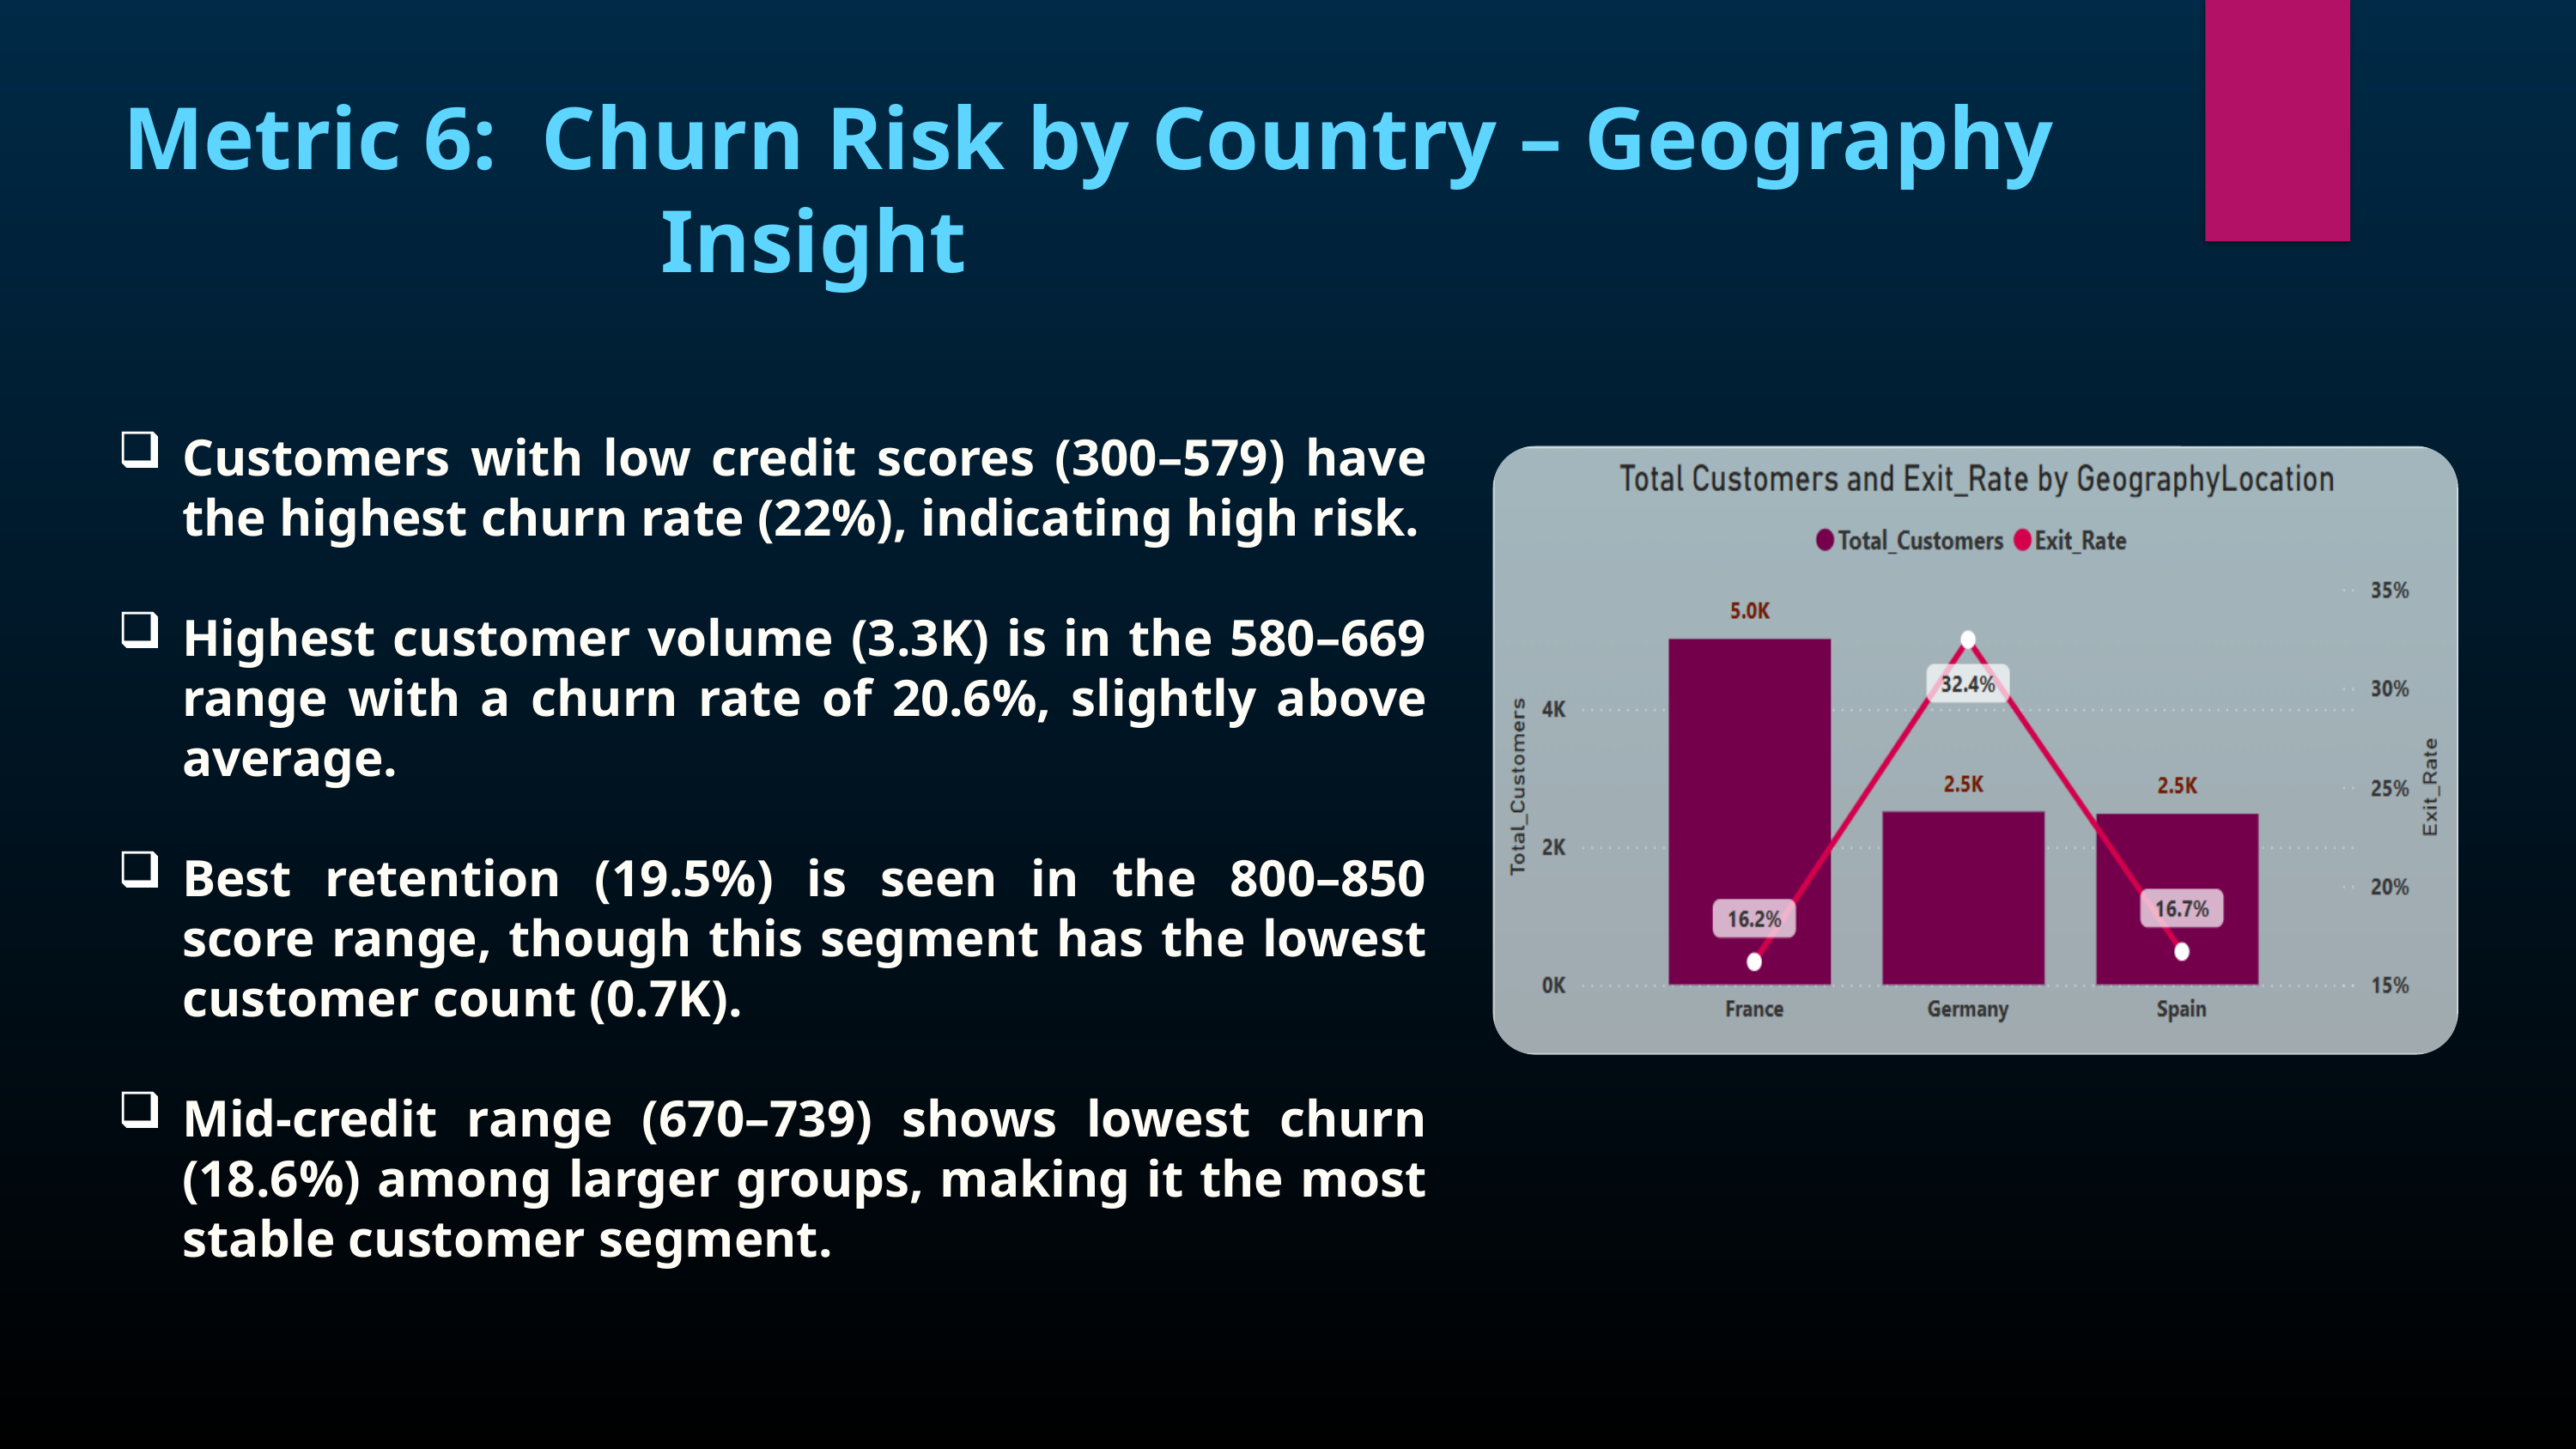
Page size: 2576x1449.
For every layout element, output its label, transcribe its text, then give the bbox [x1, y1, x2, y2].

picture [1492, 446, 2459, 1055]
text_box Customers with low credit scores (300–579) have the highest churn rate (22%), indicating high risk. Highest customer volume (3.3K) is in the 580–669 range with a churn rate of 20.6%, slightly above average. Best retention (19.5%) is seen in the 800–850 score range, though this segment has the lowest customer count (0.7K). Mid-credit range (670–739) shows lowest churn (18.6%) among larger groups, making it the most stable customer segment. [118, 426, 1427, 1267]
text_box Metric 6: Churn Risk by Country – Geography Insight [123, 83, 2167, 290]
